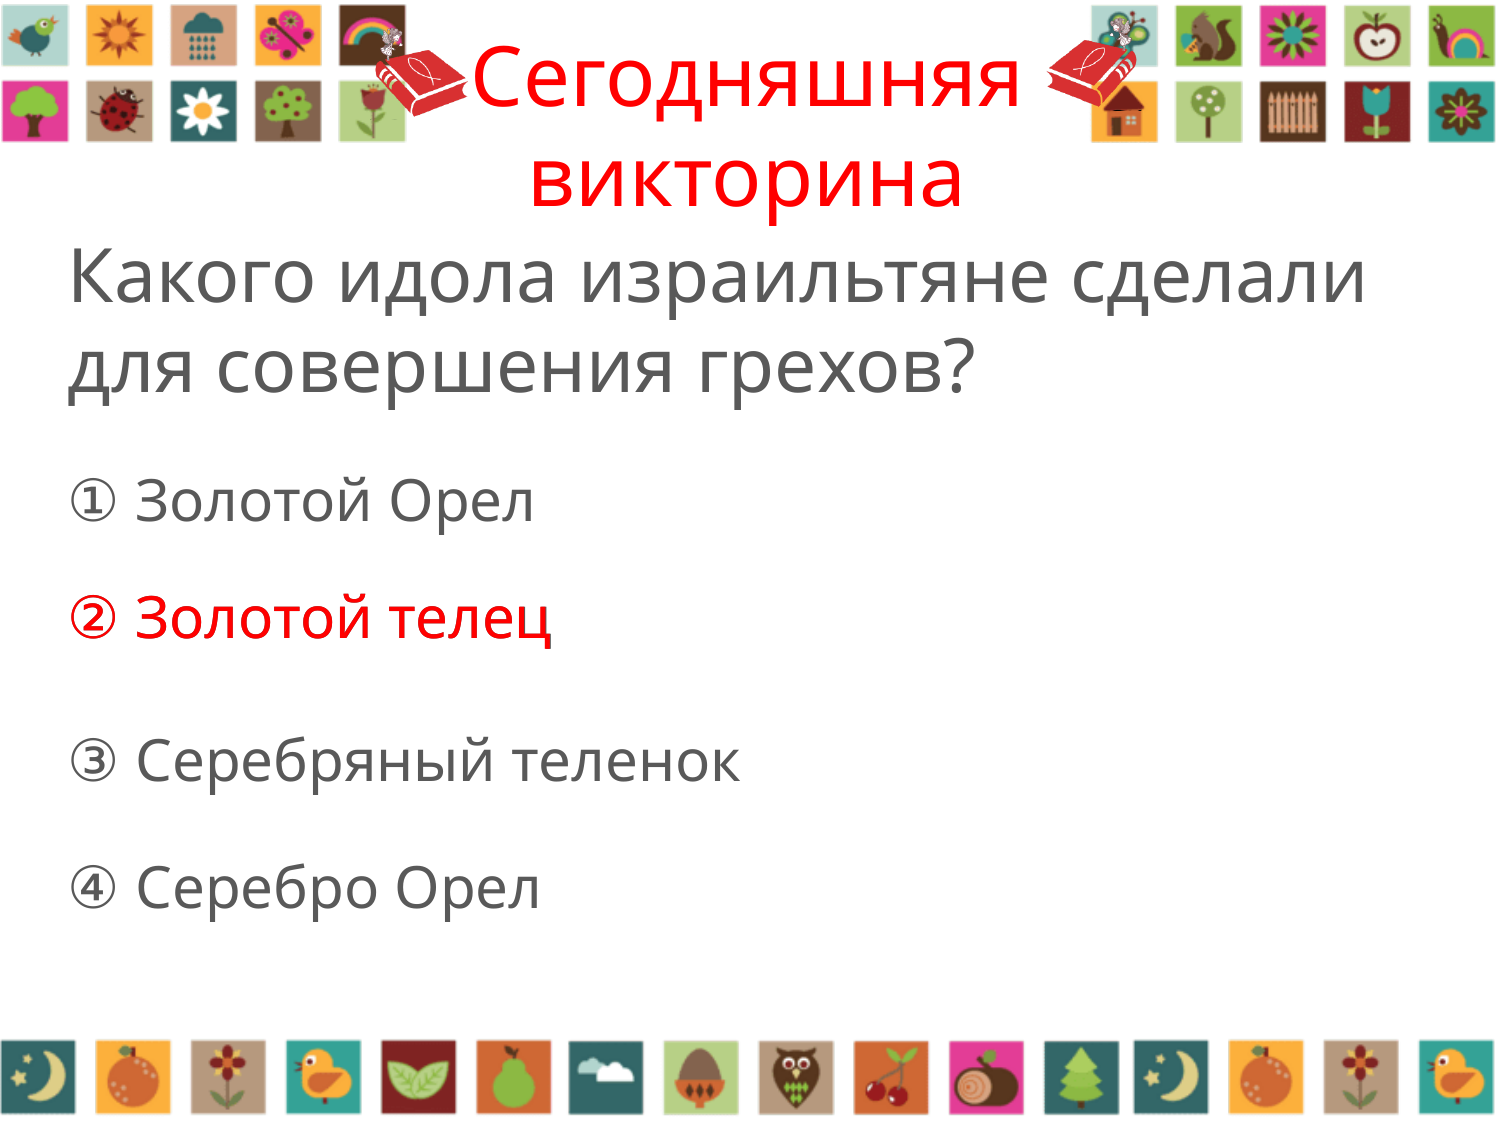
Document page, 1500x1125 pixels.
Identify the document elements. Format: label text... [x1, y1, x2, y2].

text_box Какого идола израильтяне сделали для совершения грехов? [53, 219, 1436, 415]
picture [0, 3, 501, 150]
text_box ① Золотой Орел [53, 456, 1436, 541]
text_box Сегодняшняя викторина [414, 16, 1080, 219]
picture [1015, 3, 1500, 150]
text_box ② Золотой телец [52, 573, 1483, 658]
text_box ③ Серебряный теленок [53, 716, 1483, 801]
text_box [0, 1028, 1500, 1118]
text_box ④ Серебро Орел [53, 842, 1483, 928]
